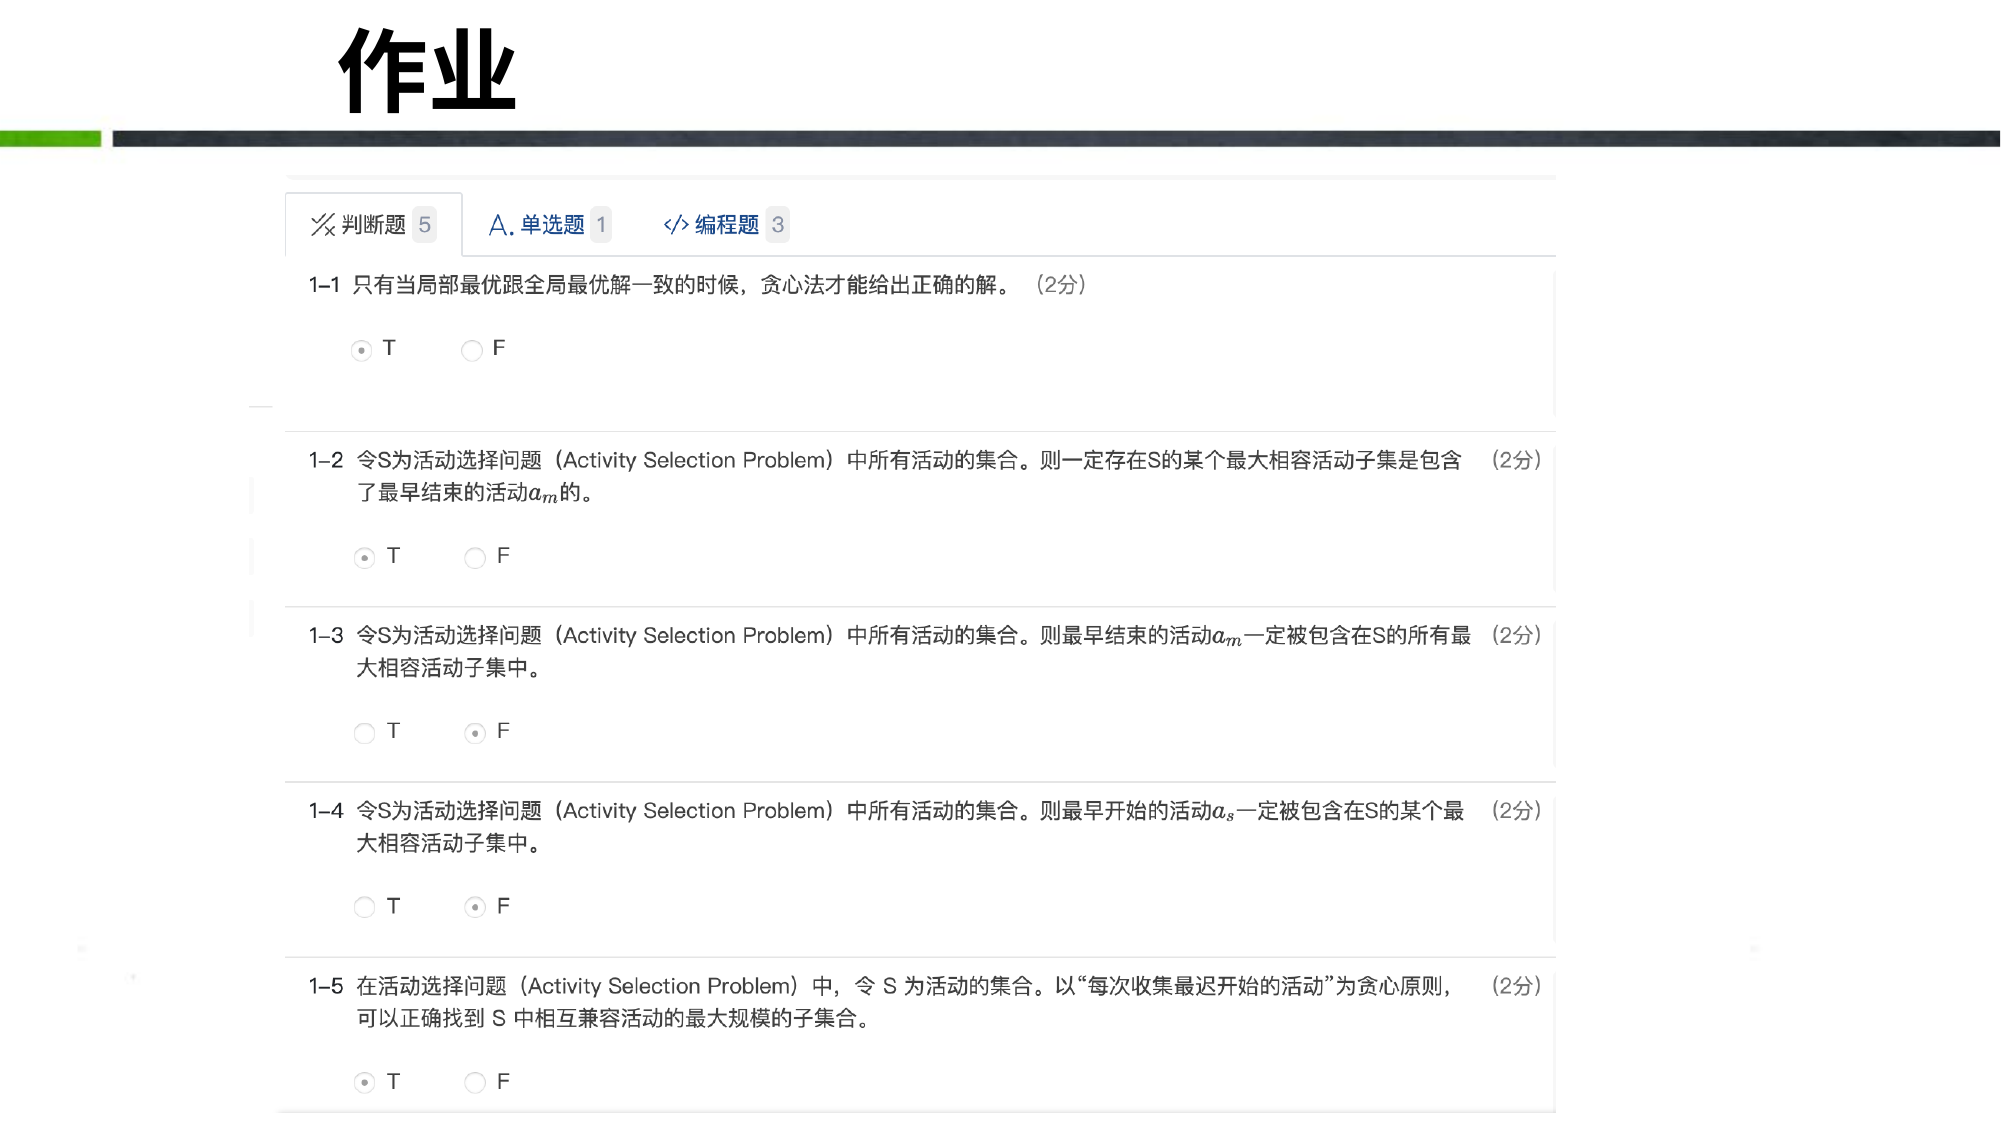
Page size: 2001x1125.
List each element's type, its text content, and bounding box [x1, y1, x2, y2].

title 作业 [321, 12, 1701, 126]
picture [0, 0, 2001, 1125]
